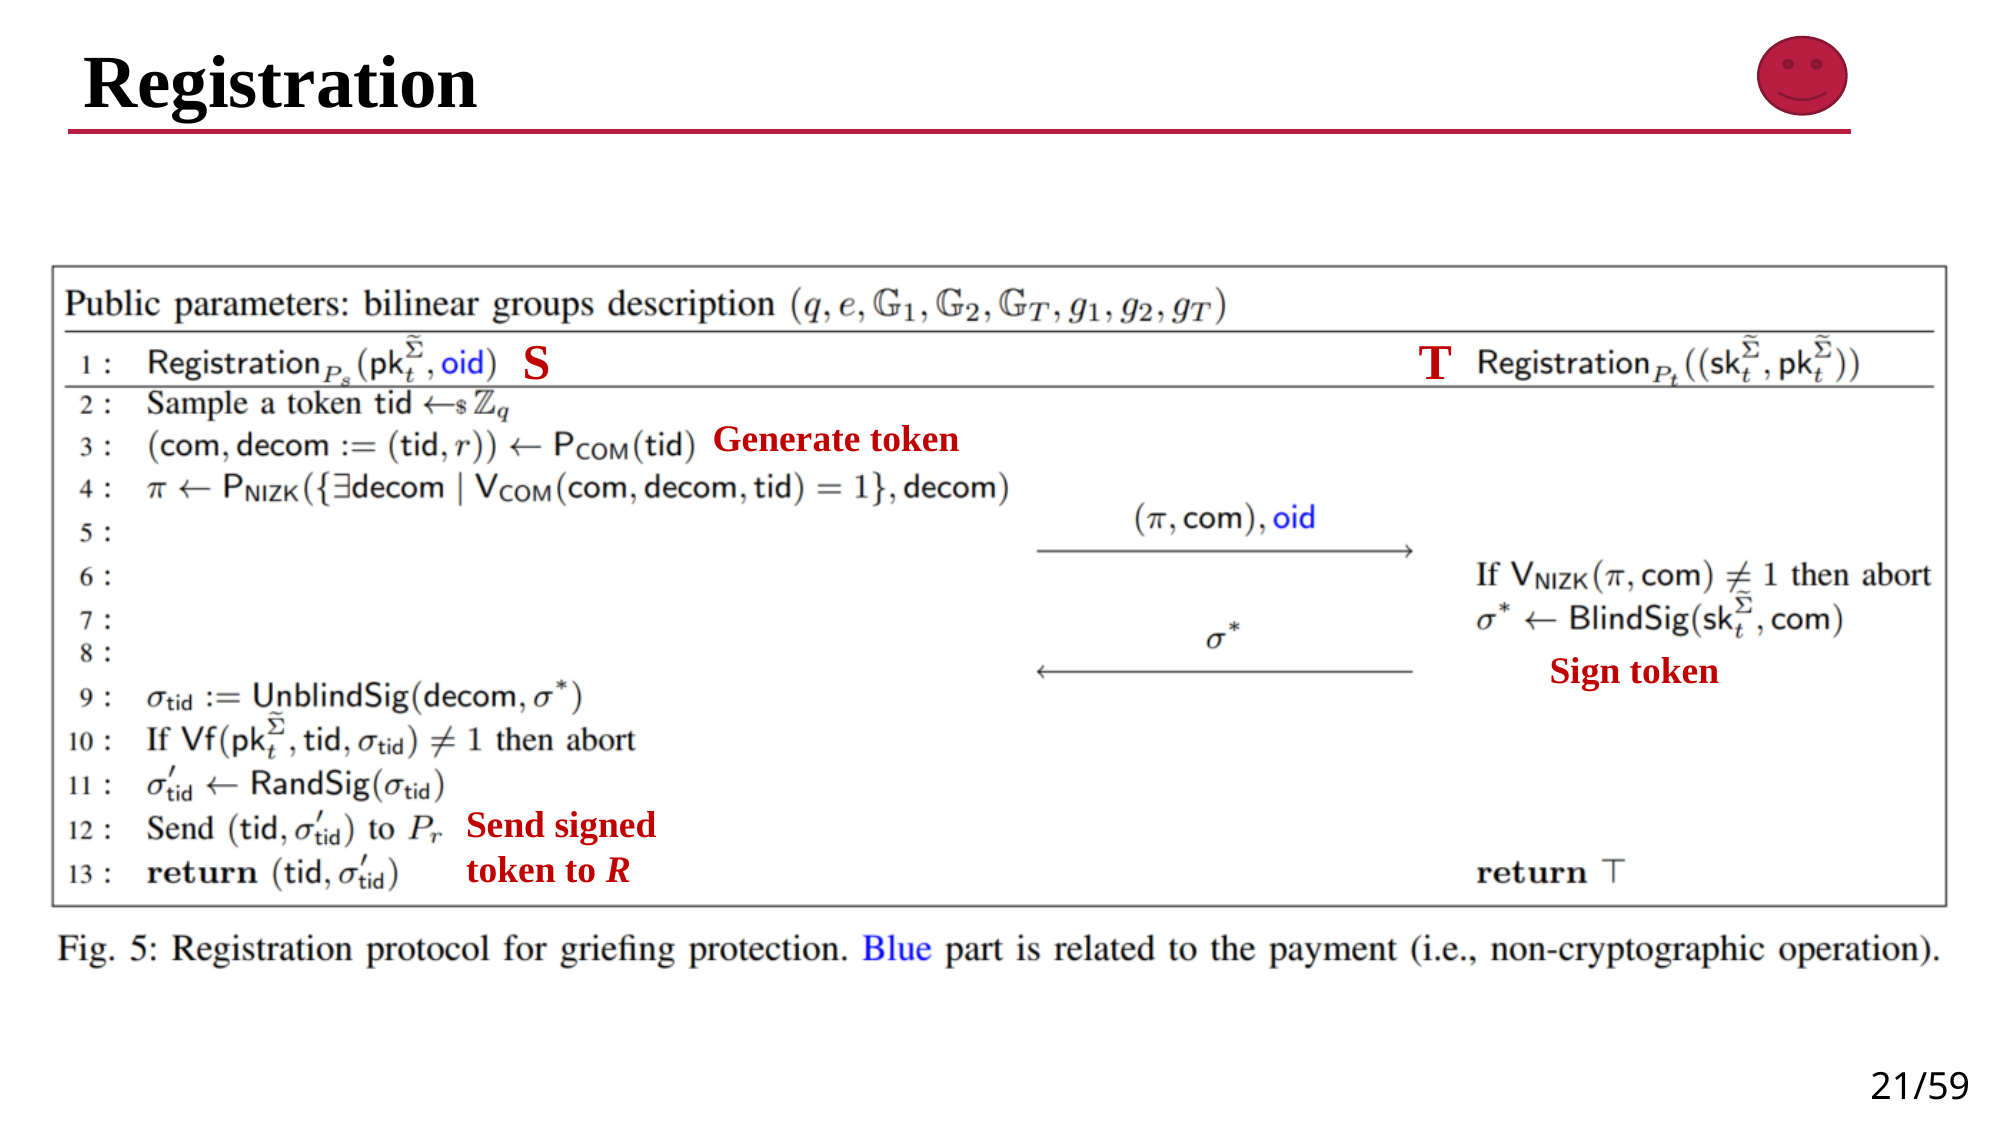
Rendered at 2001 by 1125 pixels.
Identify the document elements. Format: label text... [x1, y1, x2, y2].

title Registration [68, 35, 1644, 208]
picture [47, 258, 1953, 979]
text_box [1756, 35, 1848, 116]
